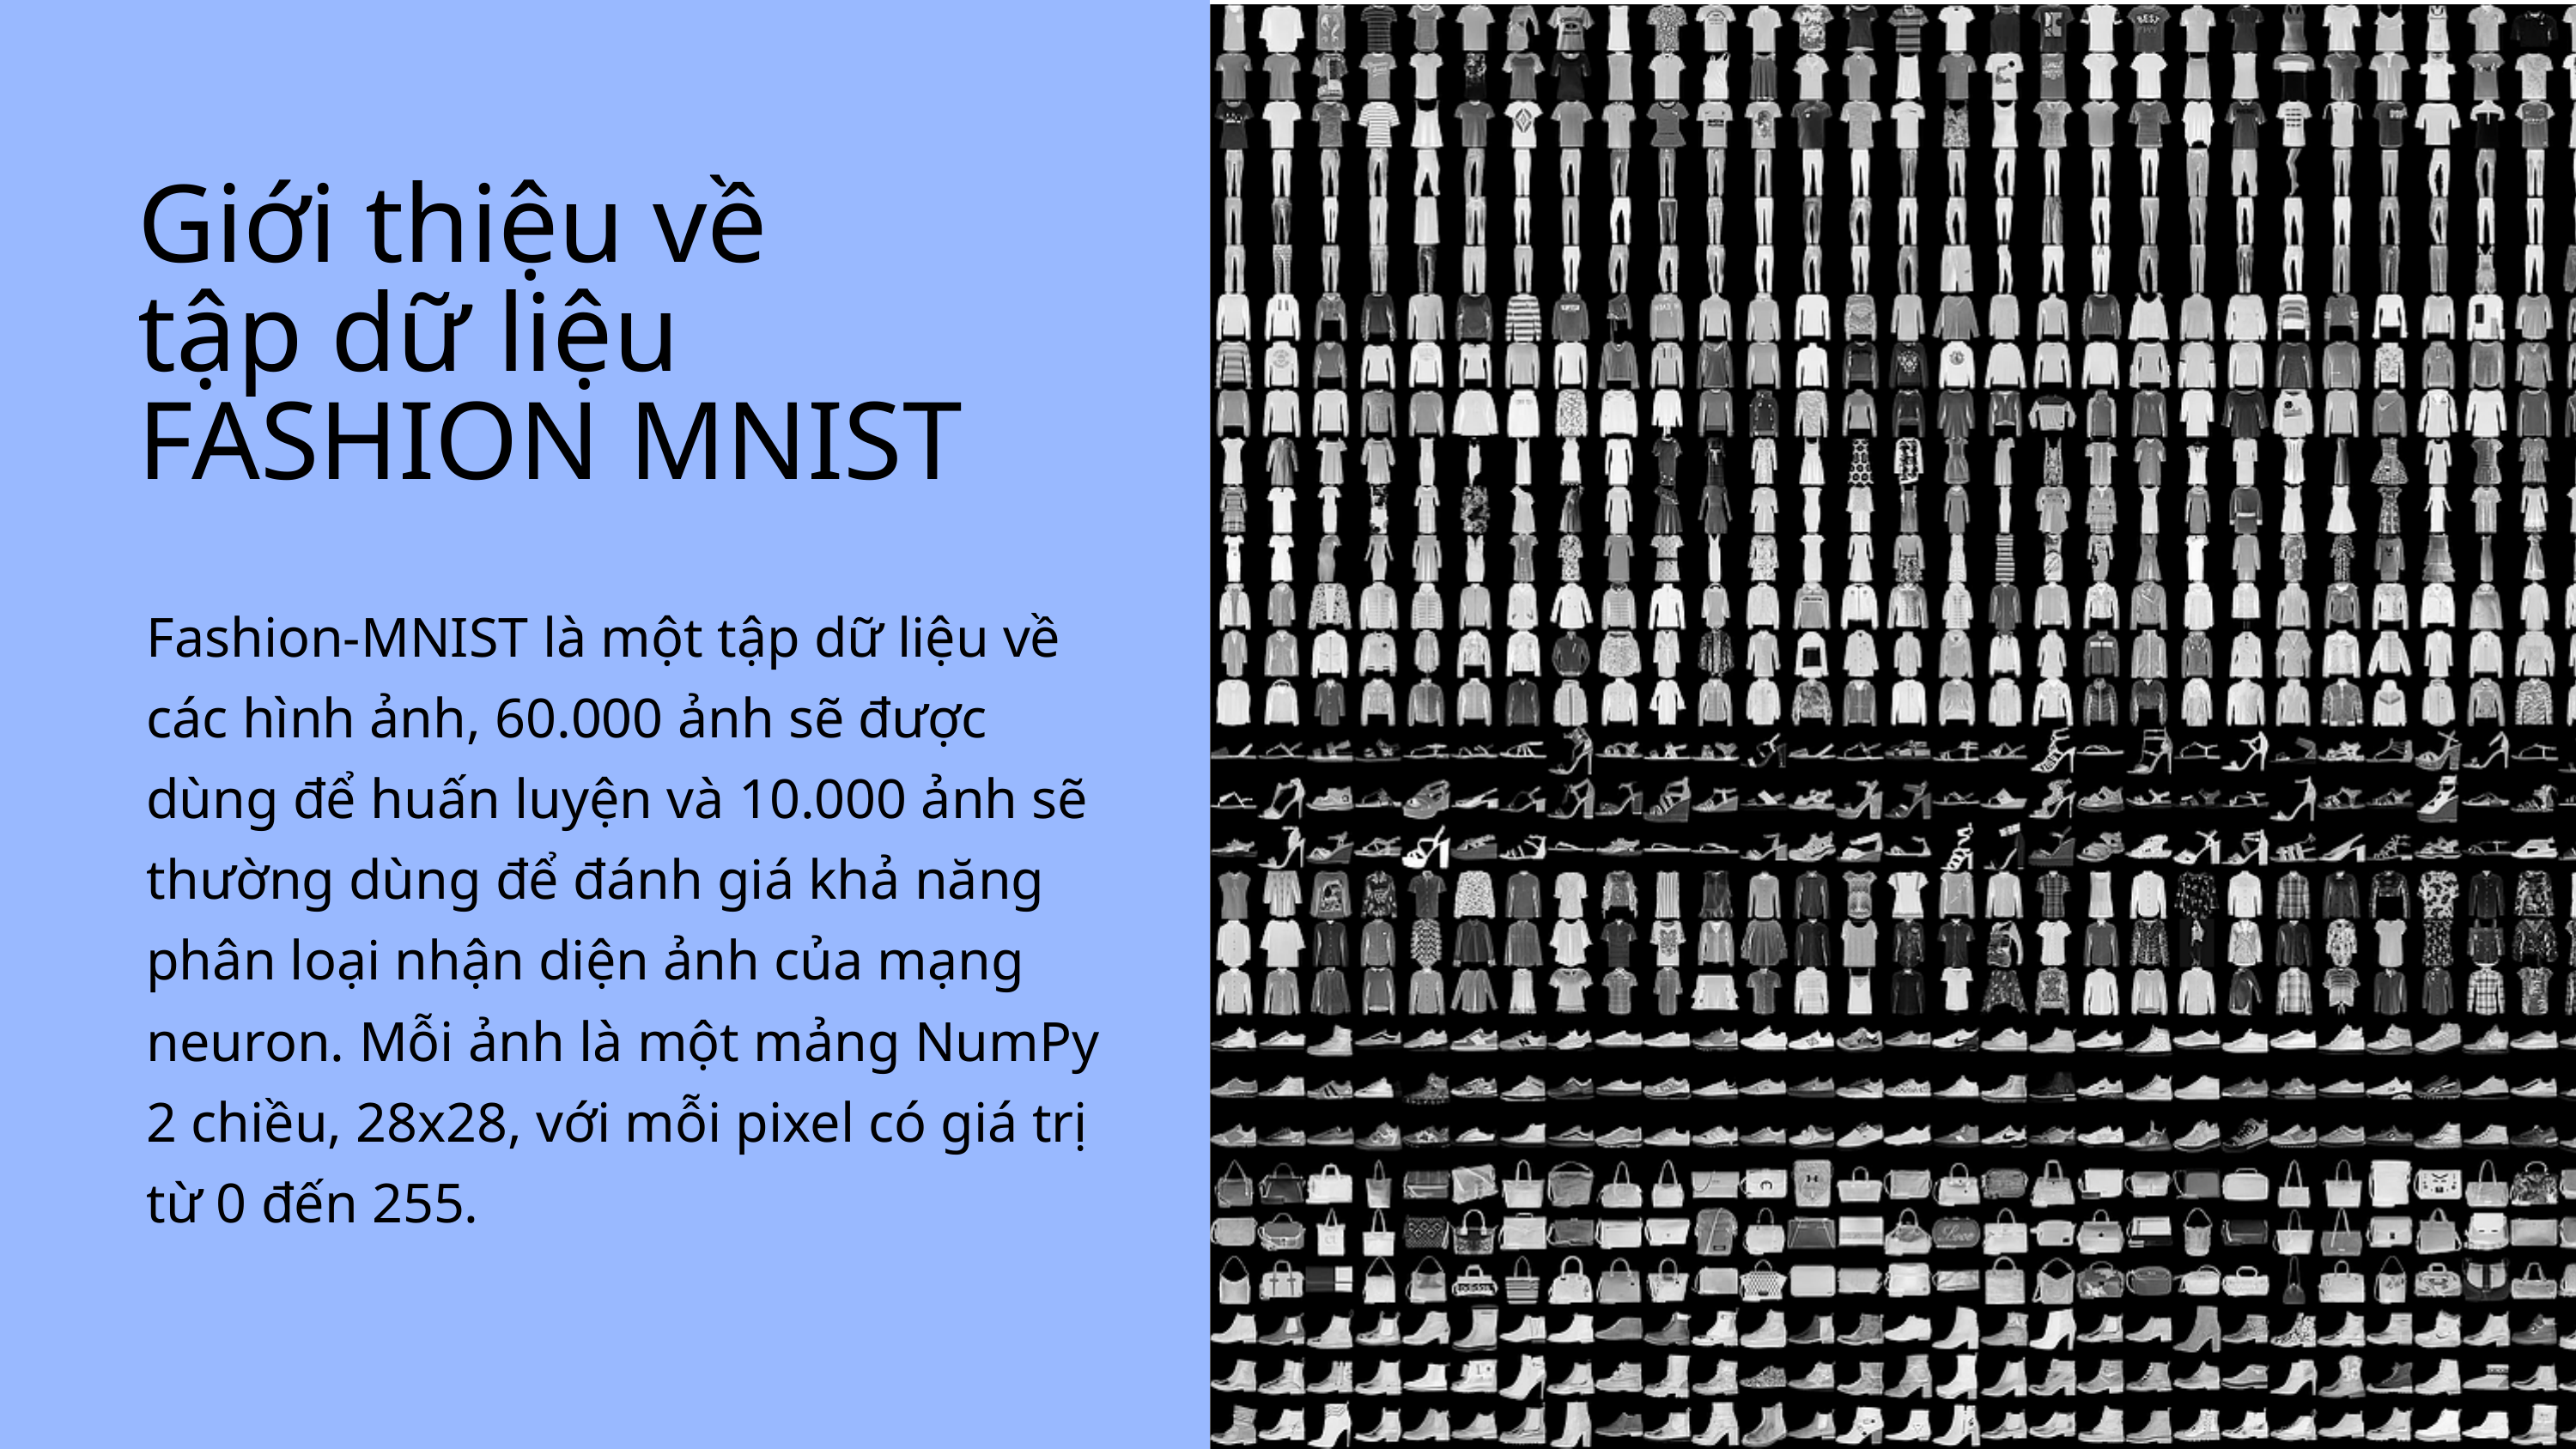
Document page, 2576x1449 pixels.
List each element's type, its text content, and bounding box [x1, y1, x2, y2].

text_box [1210, 0, 2576, 1449]
text_box Giới thiệu về tập dữ liệu FASHION MNIST [137, 175, 1135, 501]
text_box Fashion-MNIST là một tập dữ liệu về các hình ảnh, 60.000 ảnh sẽ được dùng để huấn luyện và 10.000 ảnh sẽ thường dùng để đánh giá khả năng phân loại nhận diện ảnh của mạng neuron. Mỗi ảnh là một mảng NumPy 2 chiều, 28x28, với mỗi pixel có giá trị từ 0 đến 255. [146, 586, 1109, 1234]
